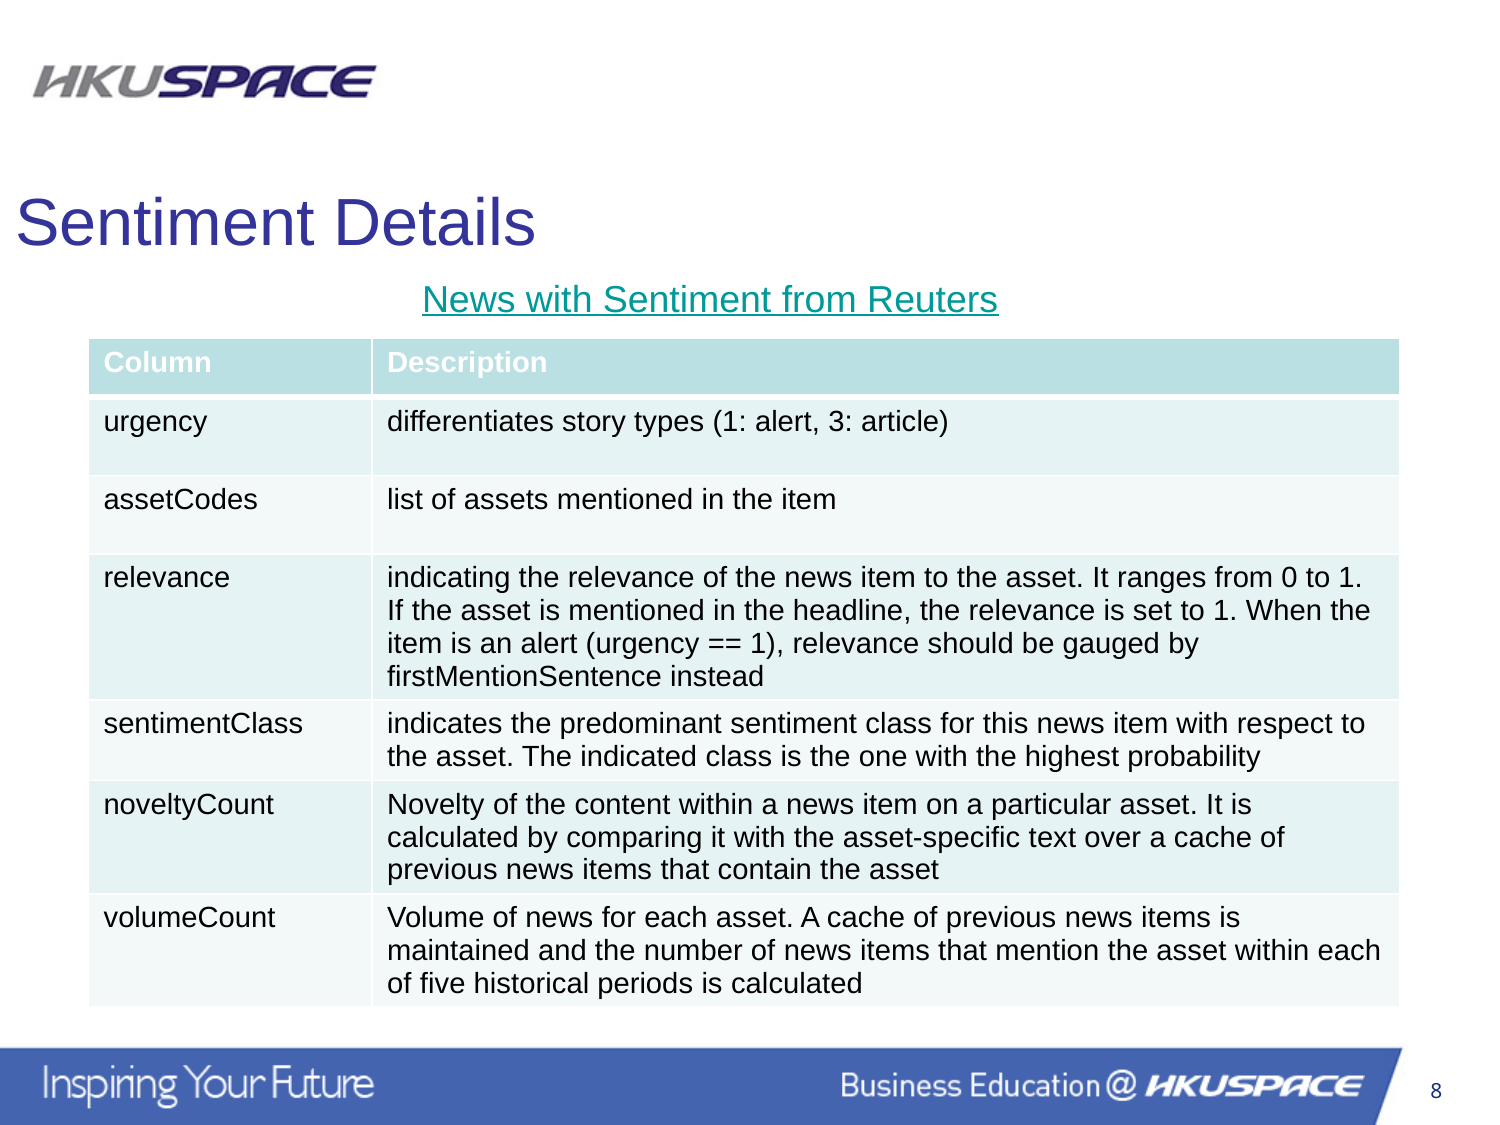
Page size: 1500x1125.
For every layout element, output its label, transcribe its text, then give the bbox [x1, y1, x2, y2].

table_cell indicating the relevance of the news item to the asset. It ranges from 0 to 1. If the asset is mentioned in the headline, the relevance is set to 1. When the item is an alert (urgency == 1), relevance should be gauged by firstMentionSentence instead [373, 555, 1399, 699]
table_cell Novelty of the content within a news item on a particular asset. It is calculated by comparing it with the asset-specific text over a cache of previous news items that contain the asset [373, 781, 1399, 893]
table_header Description [373, 339, 1399, 394]
slide_number 8 [1415, 1070, 1499, 1125]
table_cell relevance [89, 555, 371, 699]
table_cell differentiates story types (1: alert, 3: article) [373, 400, 1399, 475]
table_cell sentimentClass [89, 701, 371, 780]
table_cell urgency [89, 400, 371, 475]
table_cell Volume of news for each asset. A cache of previous news items is maintained and the number of news items that mention the asset within each of five historical periods is calculated [373, 895, 1399, 1006]
title Sentiment Details [0, 101, 1325, 266]
table_cell assetCodes [89, 476, 371, 553]
table_cell volumeCount [89, 895, 371, 1006]
table_cell noveltyCount [89, 781, 371, 893]
table_cell indicates the predominant sentiment class for this news item with respect to the asset. The indicated class is the one with the highest probability [373, 701, 1399, 780]
text_box News with Sentiment from Reuters [407, 267, 1034, 337]
table_cell list of assets mentioned in the item [373, 476, 1399, 553]
table_header Column [89, 339, 371, 394]
picture [0, 0, 1500, 1125]
